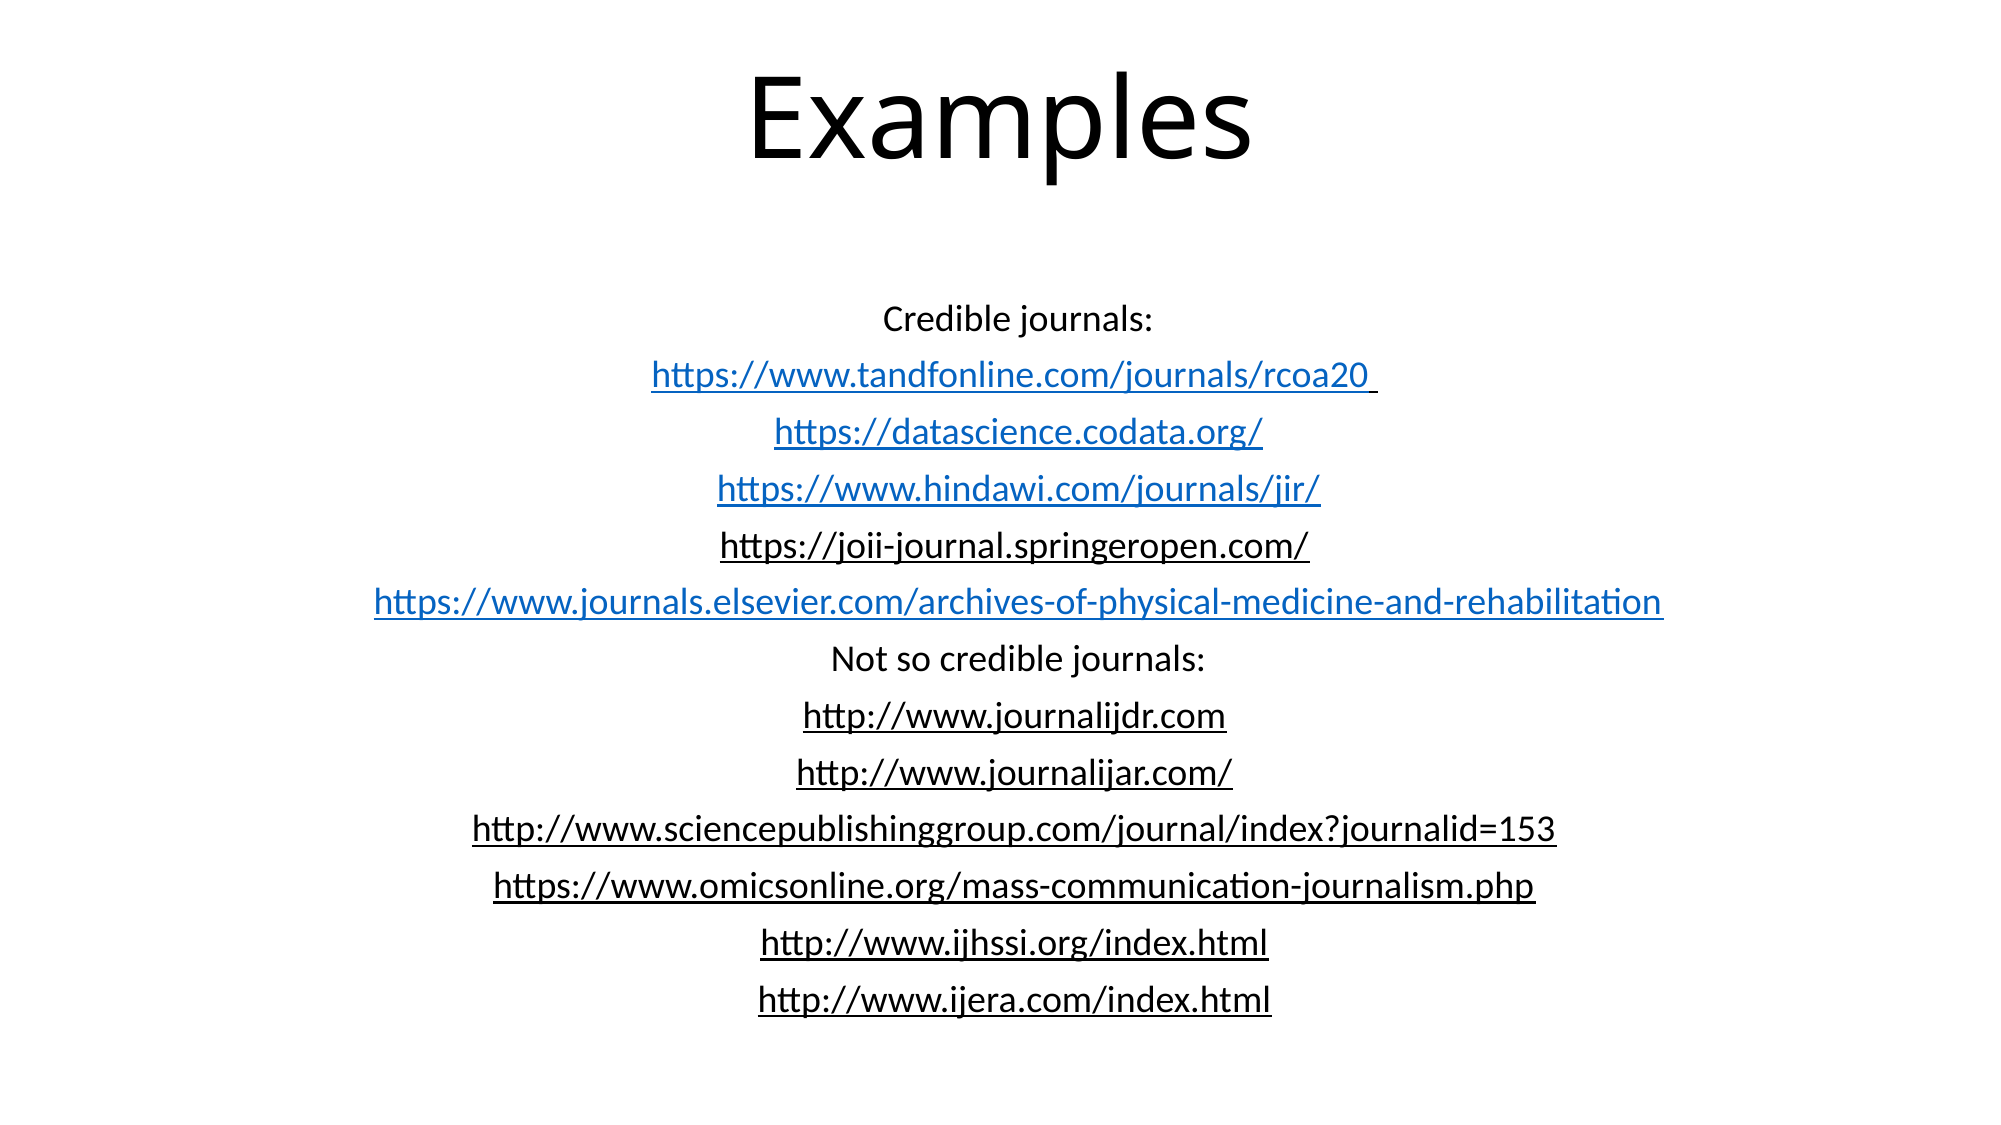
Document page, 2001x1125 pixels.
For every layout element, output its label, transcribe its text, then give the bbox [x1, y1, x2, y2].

title Examples [249, 51, 1750, 191]
subtitle Credible journals: https://www.tandfonline.com/journals/rcoa20 https://datascience.codata.org/ https://www.hindawi.com/journals/jir/ https://joii-journal.springeropen.com/ https://www.journals.elsevier.com/archives-of-physical-medicine-and-rehabilitation Not so credible journals: http://www.journalijdr.com http://www.journalijar.com/ http://www.sciencepublishinggroup.com/journal/index?journalid=153 https://www.omicsonline.org/mass-communication-journalism.php http://www.ijhssi.org/index.html http://www.ijera.com/index.html [222, 290, 1816, 1034]
